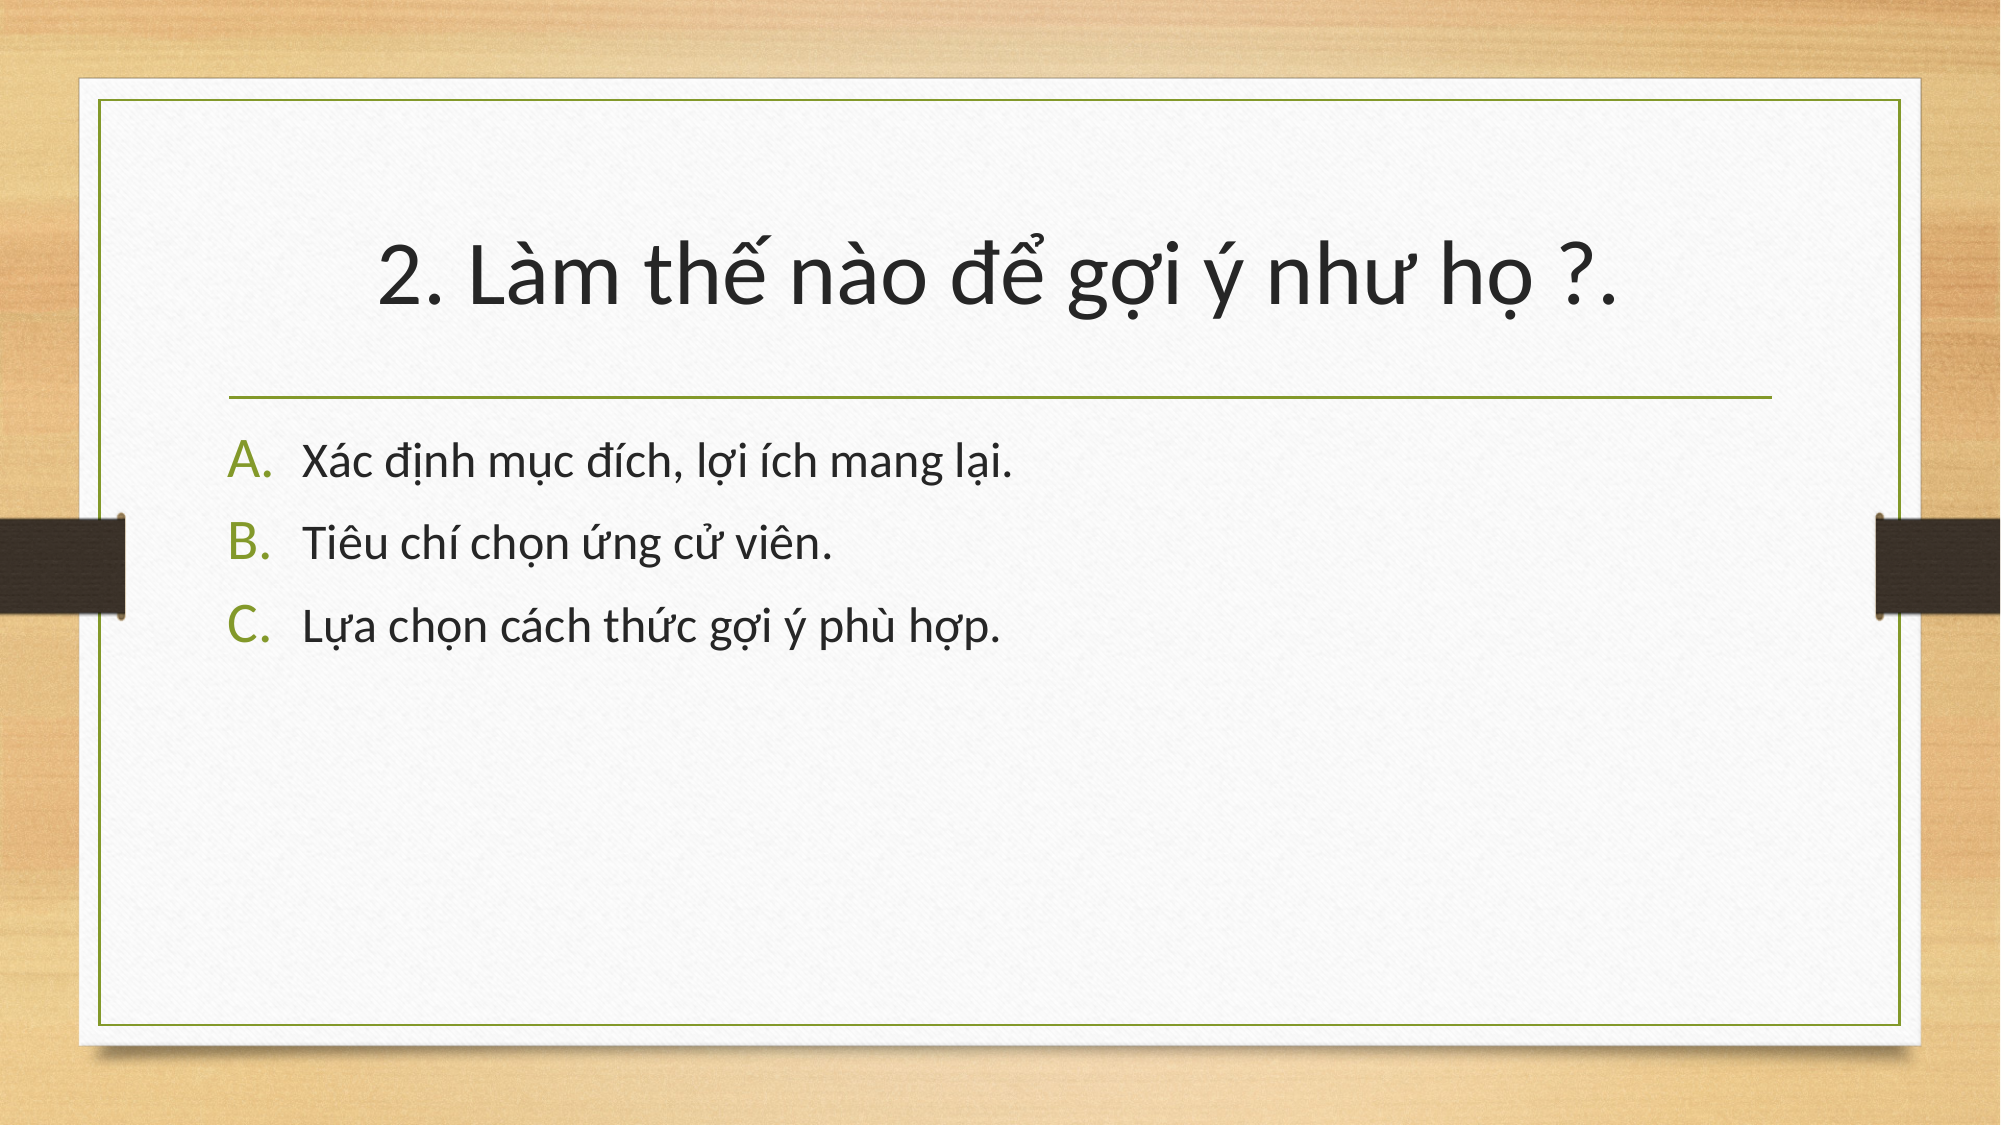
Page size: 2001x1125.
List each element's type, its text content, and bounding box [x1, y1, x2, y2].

list Xác định mục đích, lợi ích mang lại. Tiêu chí chọn ứng cử viên. Lựa chọn cách thức gợi ý phù hợp. [212, 419, 1788, 759]
picture [0, 0, 2001, 1125]
title 2. Làm thế nào để gợi ý như họ ?. [212, 161, 1788, 375]
